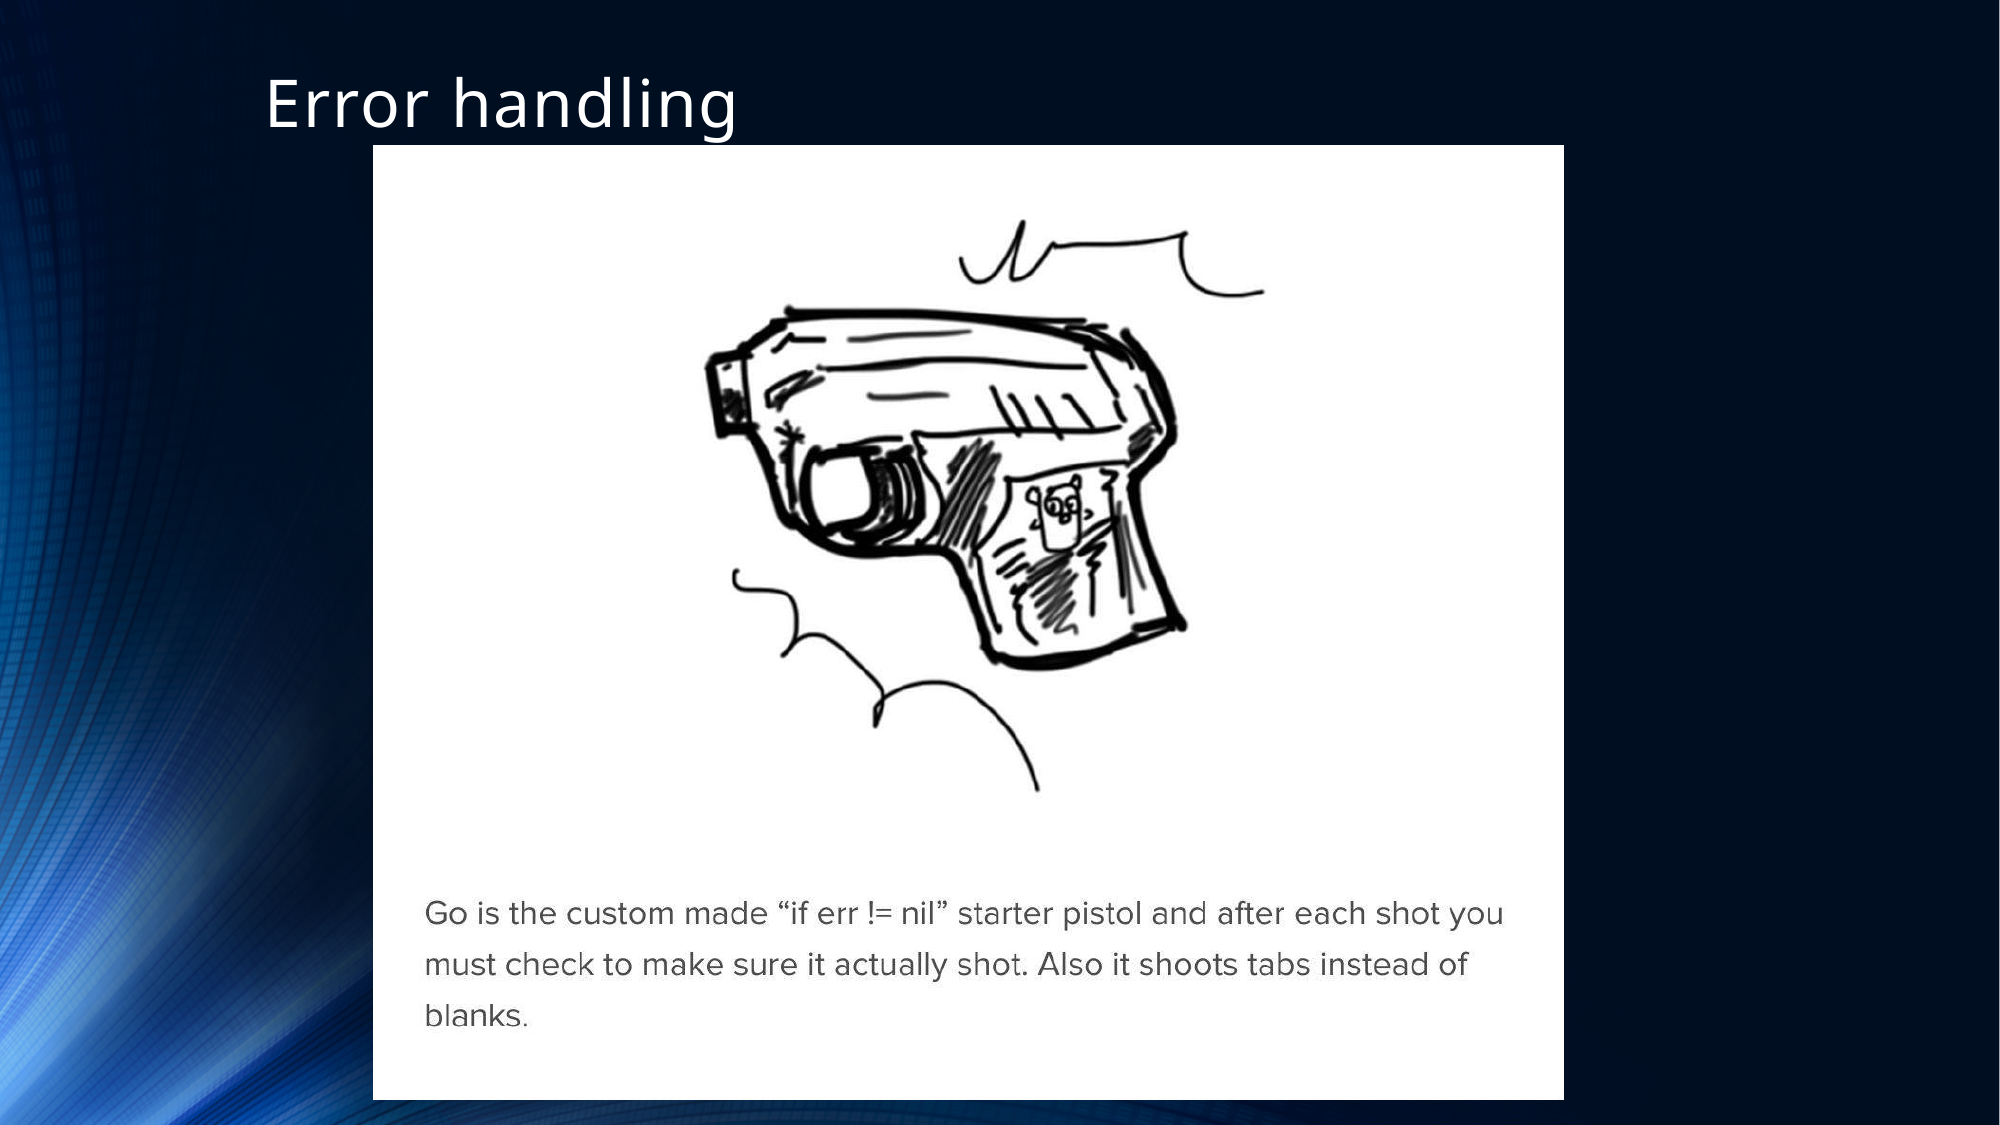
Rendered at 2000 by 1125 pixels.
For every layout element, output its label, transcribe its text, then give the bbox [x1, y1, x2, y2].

title Error handling [249, 62, 1750, 149]
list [373, 145, 1563, 1100]
picture [0, 0, 2000, 1125]
